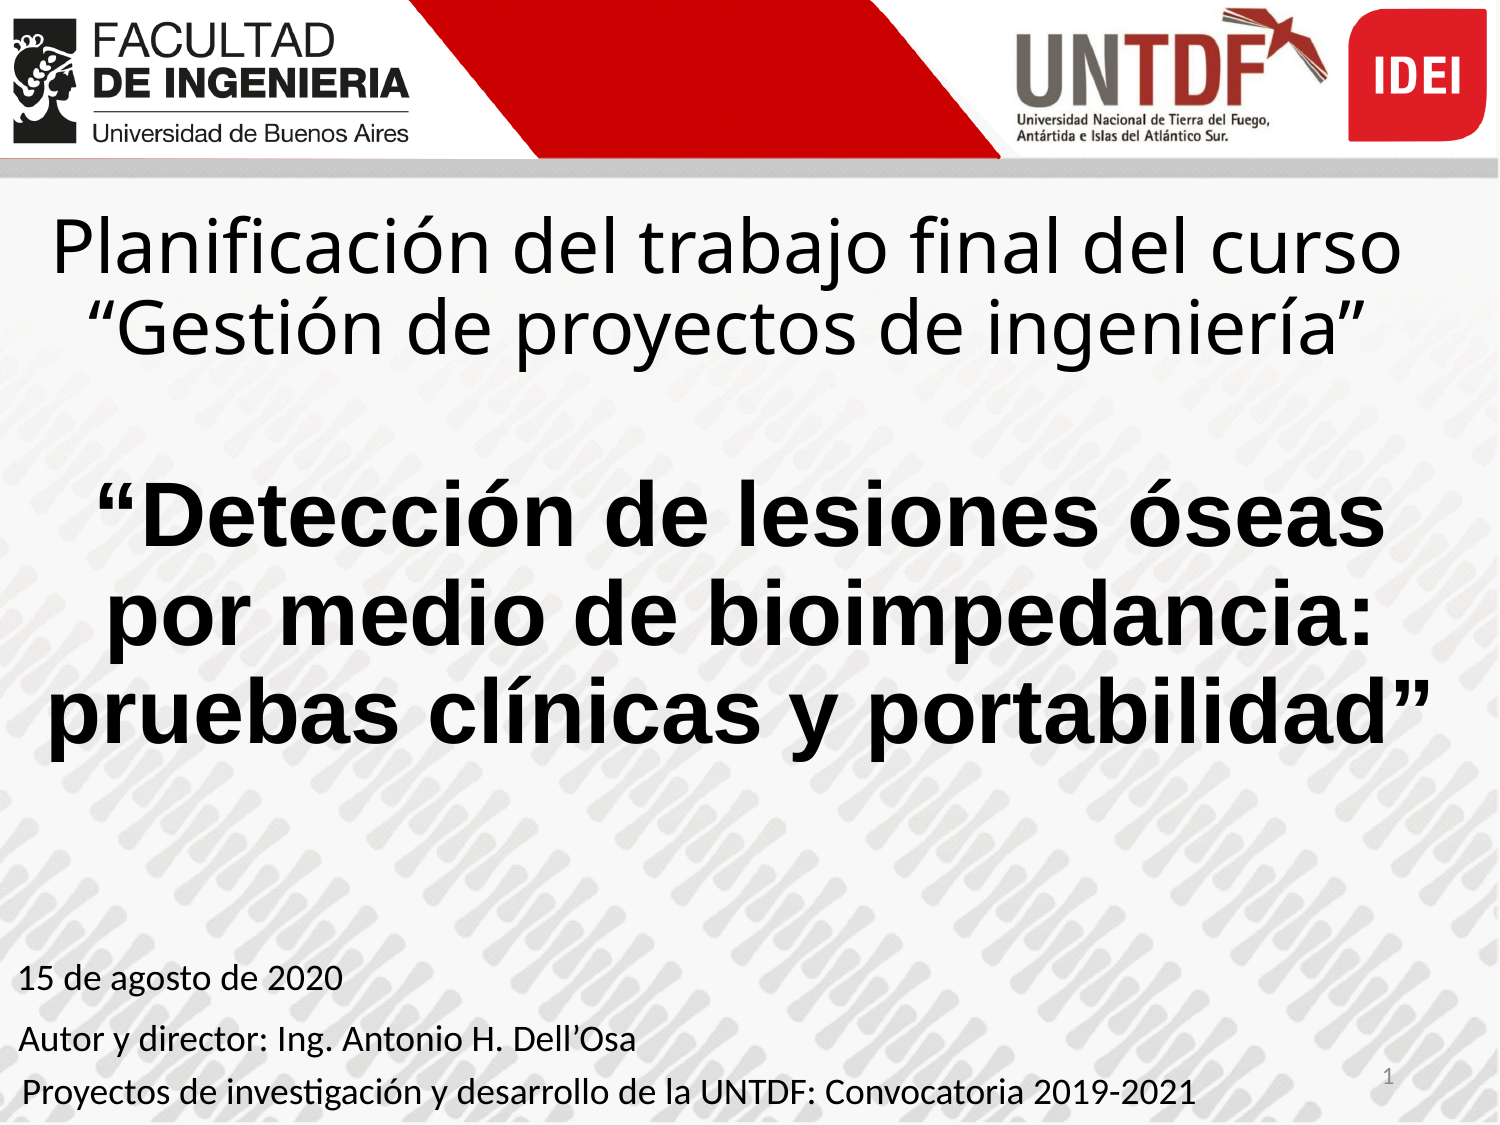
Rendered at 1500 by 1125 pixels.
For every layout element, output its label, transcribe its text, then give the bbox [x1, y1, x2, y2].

text_box Proyectos de investigación y desarrollo de la UNTDF: Convocatoria 2019-2021 [7, 1059, 1213, 1120]
slide_number 1 [1072, 1044, 1410, 1105]
subtitle “Detección de lesiones óseas por medio de bioimpedancia: pruebas clínicas y portabilidad” [27, 459, 1455, 923]
picture [0, 0, 1500, 1125]
title Planificación del trabajo final del curso “Gestión de proyectos de ingeniería” [0, 186, 1455, 379]
text_box 15 de agosto de 2020 [2, 945, 359, 1006]
text_box Autor y director: Ing. Antonio H. Dell’Osa [3, 1006, 653, 1067]
